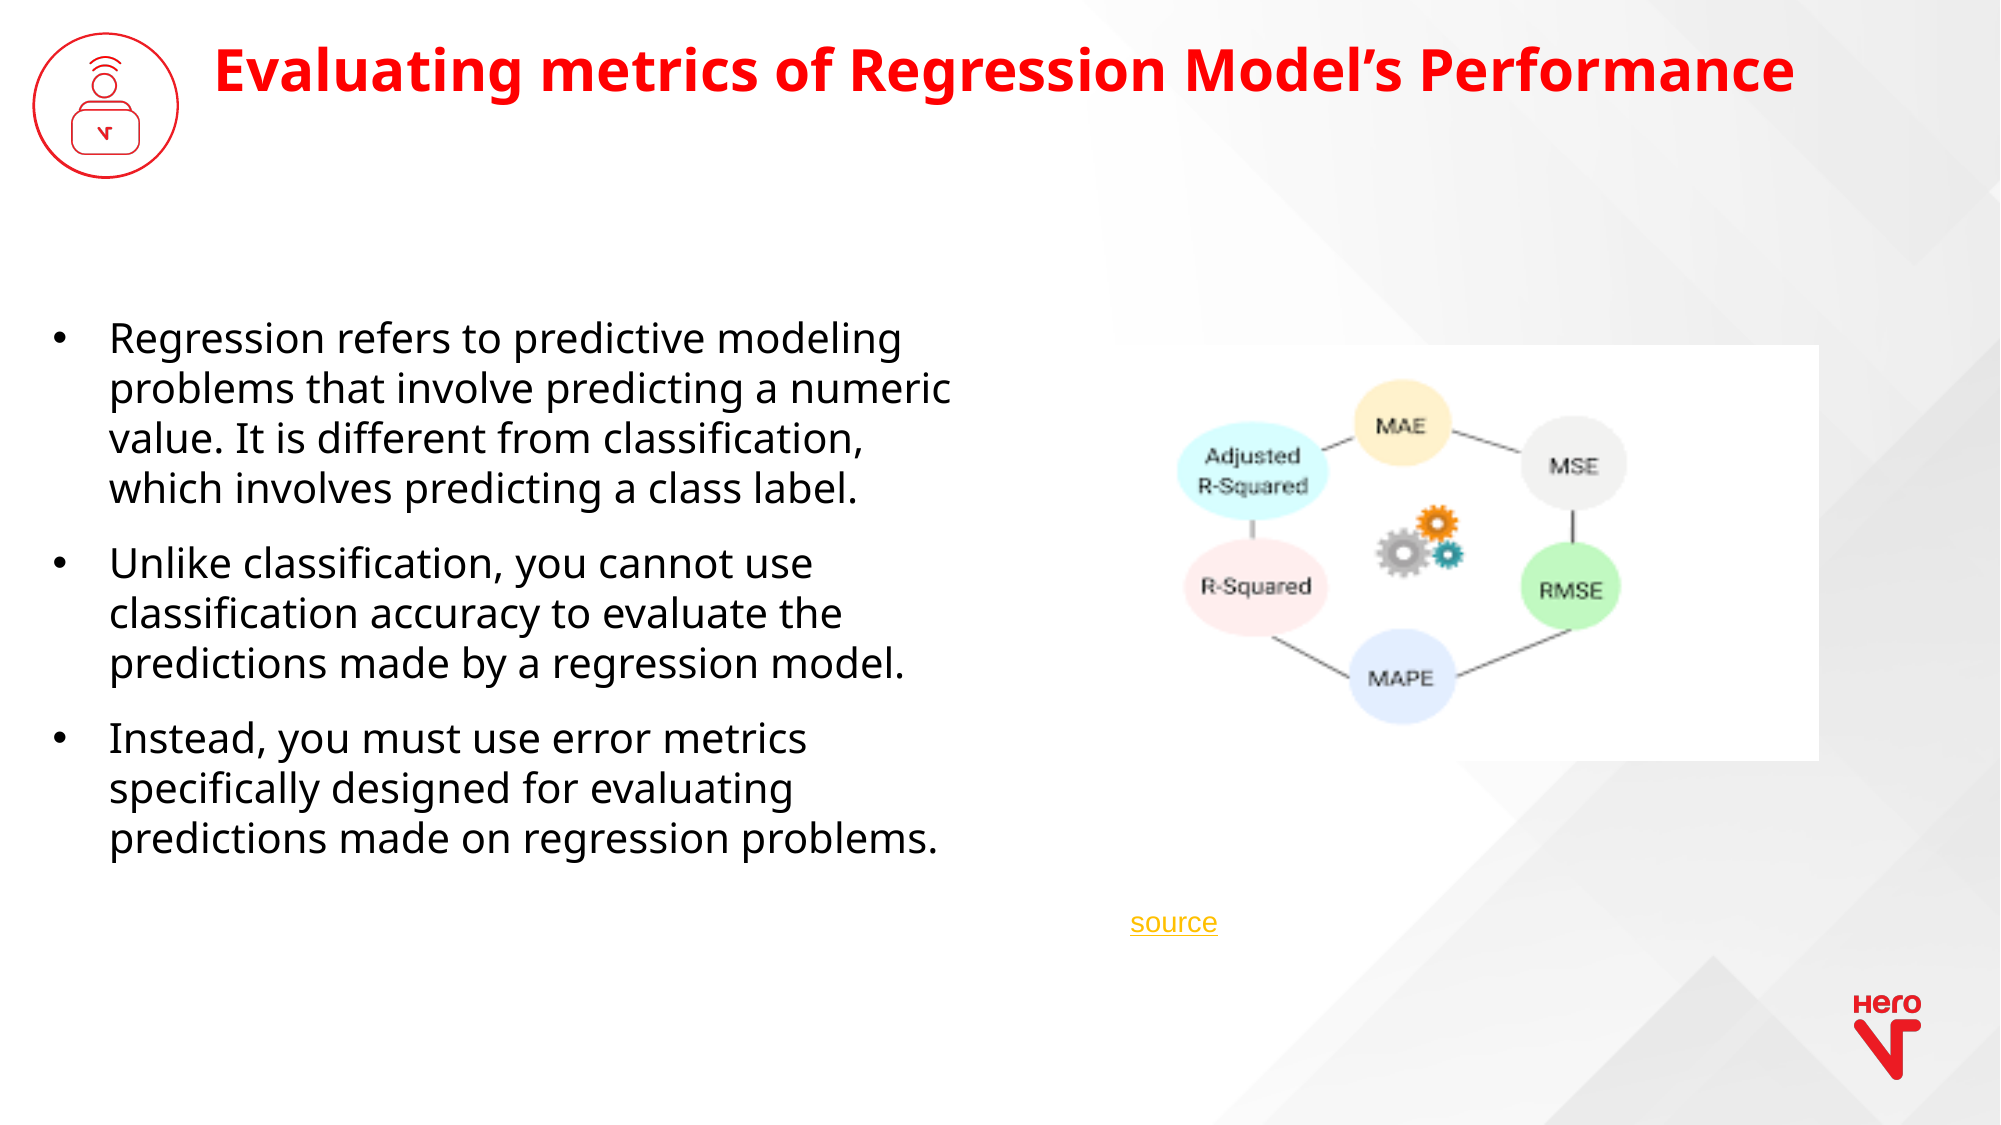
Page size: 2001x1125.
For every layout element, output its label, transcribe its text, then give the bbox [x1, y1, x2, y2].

picture [987, 344, 1819, 761]
text_box Evaluating metrics of Regression Model’s Performance [198, 18, 1877, 119]
picture [1854, 995, 1921, 1080]
picture [71, 56, 140, 155]
text_box source [809, 888, 1539, 954]
text_box Regression refers to predictive modeling problems that involve predicting a numeric value. It is different from classification, which involves predicting a class label. Unlike classification, you cannot use classification accuracy to evaluate the predictions made by a regression model. Instead, you must use error metrics specifically designed for evaluating predictions made on regression problems. [18, 296, 1000, 877]
